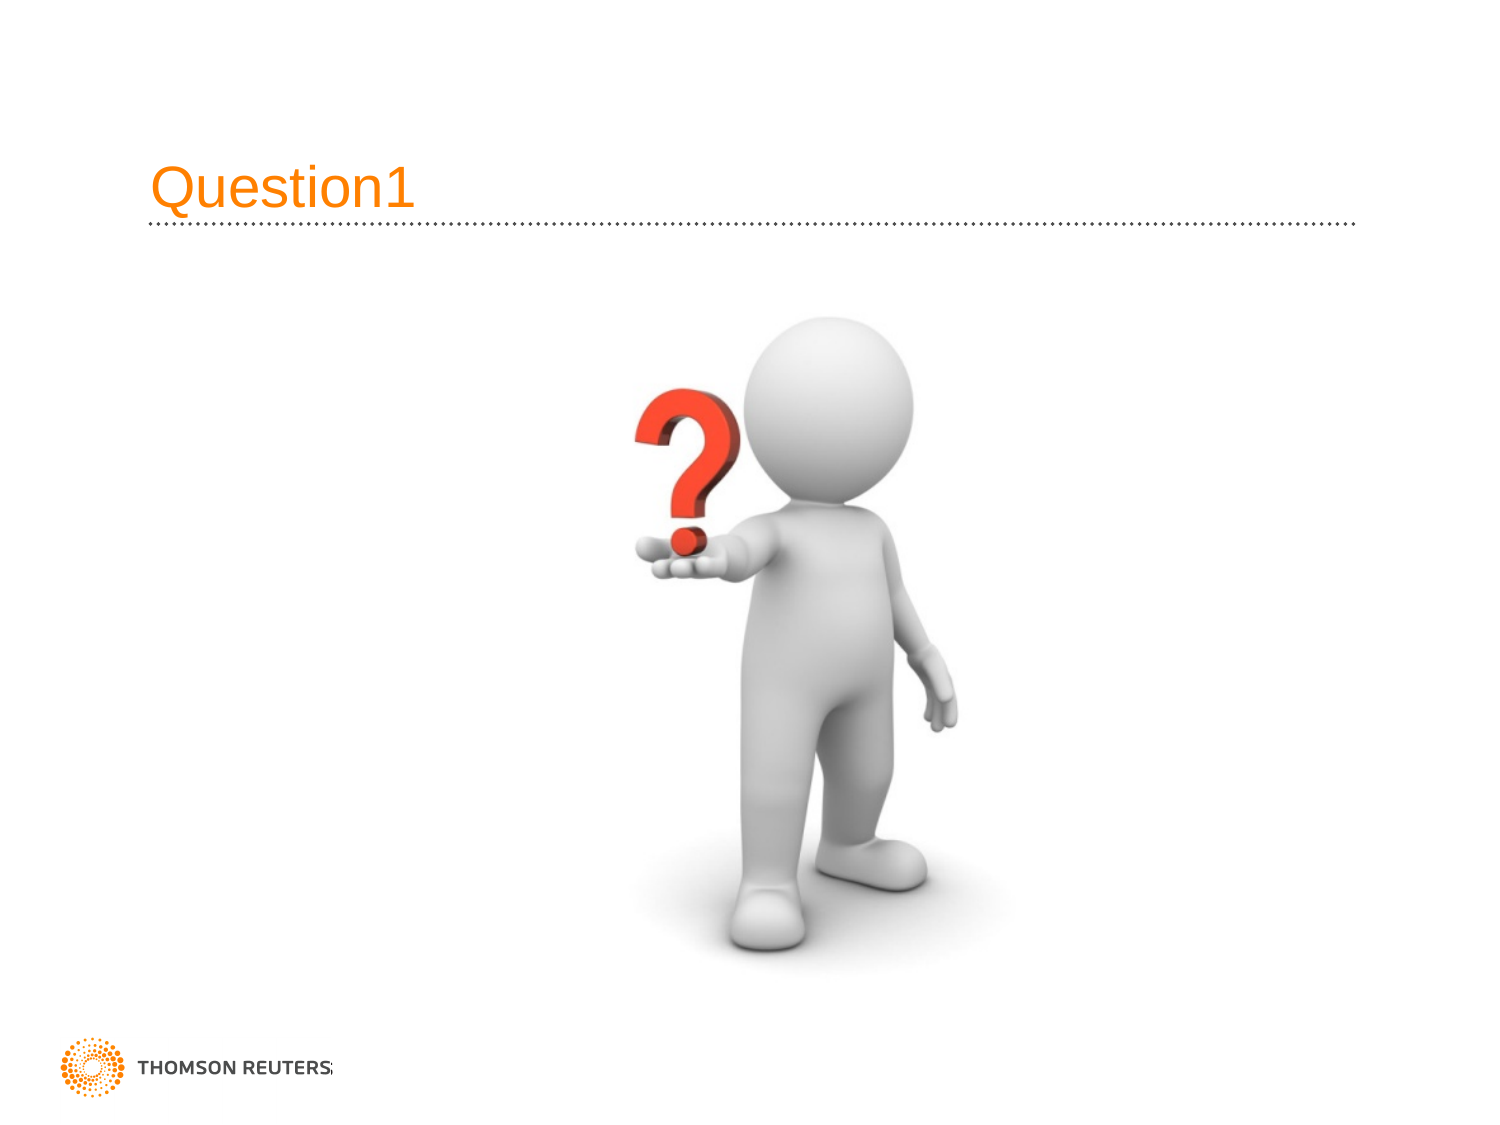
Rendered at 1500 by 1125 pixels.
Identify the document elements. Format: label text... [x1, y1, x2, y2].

title Question1 [150, 83, 1360, 221]
picture [512, 262, 1088, 1028]
picture [60, 1037, 333, 1125]
